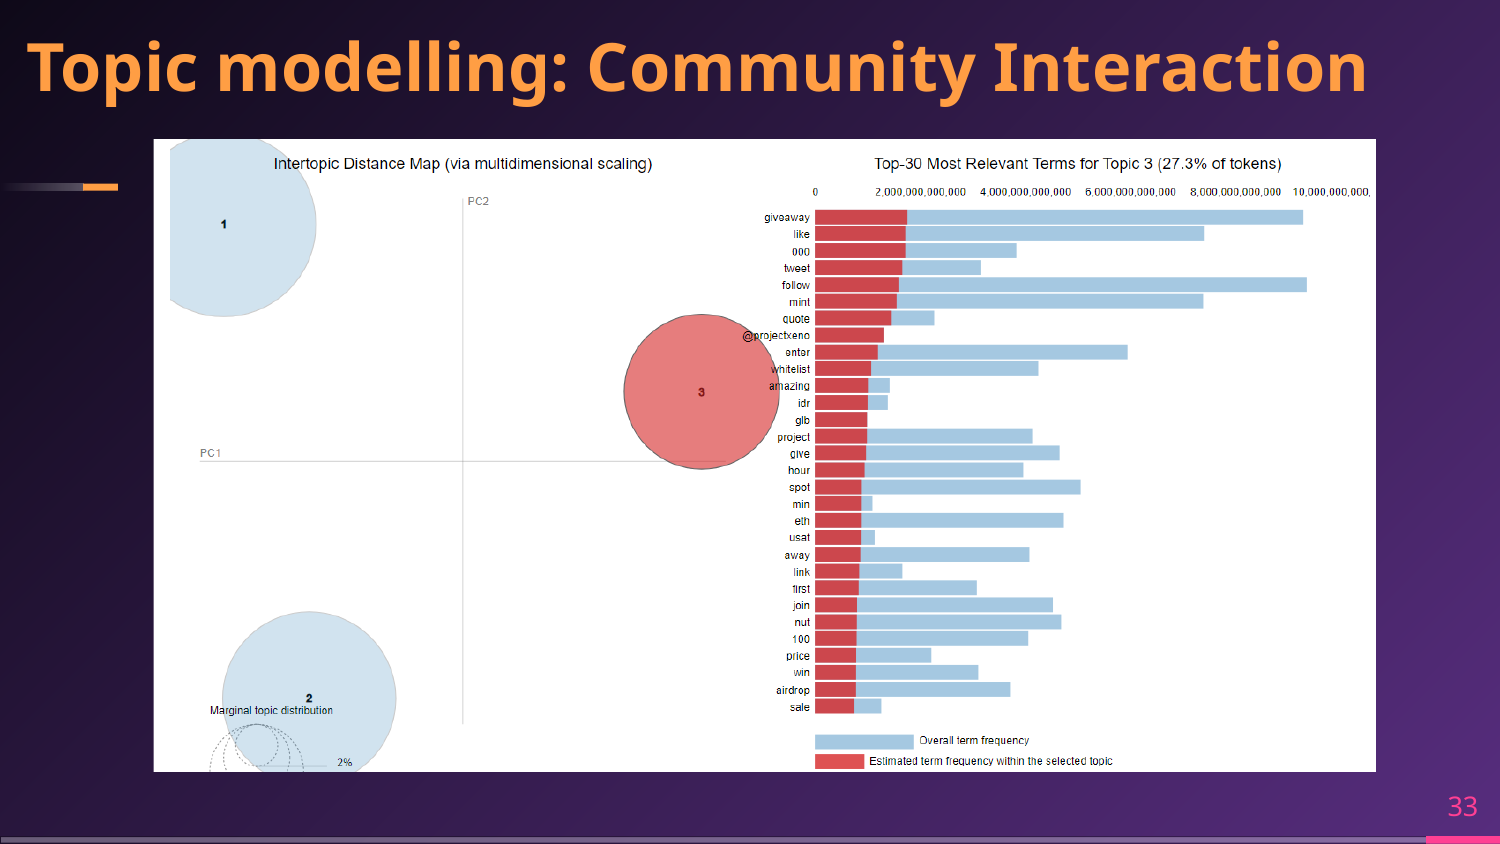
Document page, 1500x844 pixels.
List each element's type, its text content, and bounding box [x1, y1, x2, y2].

slide_number ‹#› [1426, 779, 1500, 837]
picture [153, 139, 1377, 773]
title Topic modelling: Community Interaction [26, 41, 1500, 107]
